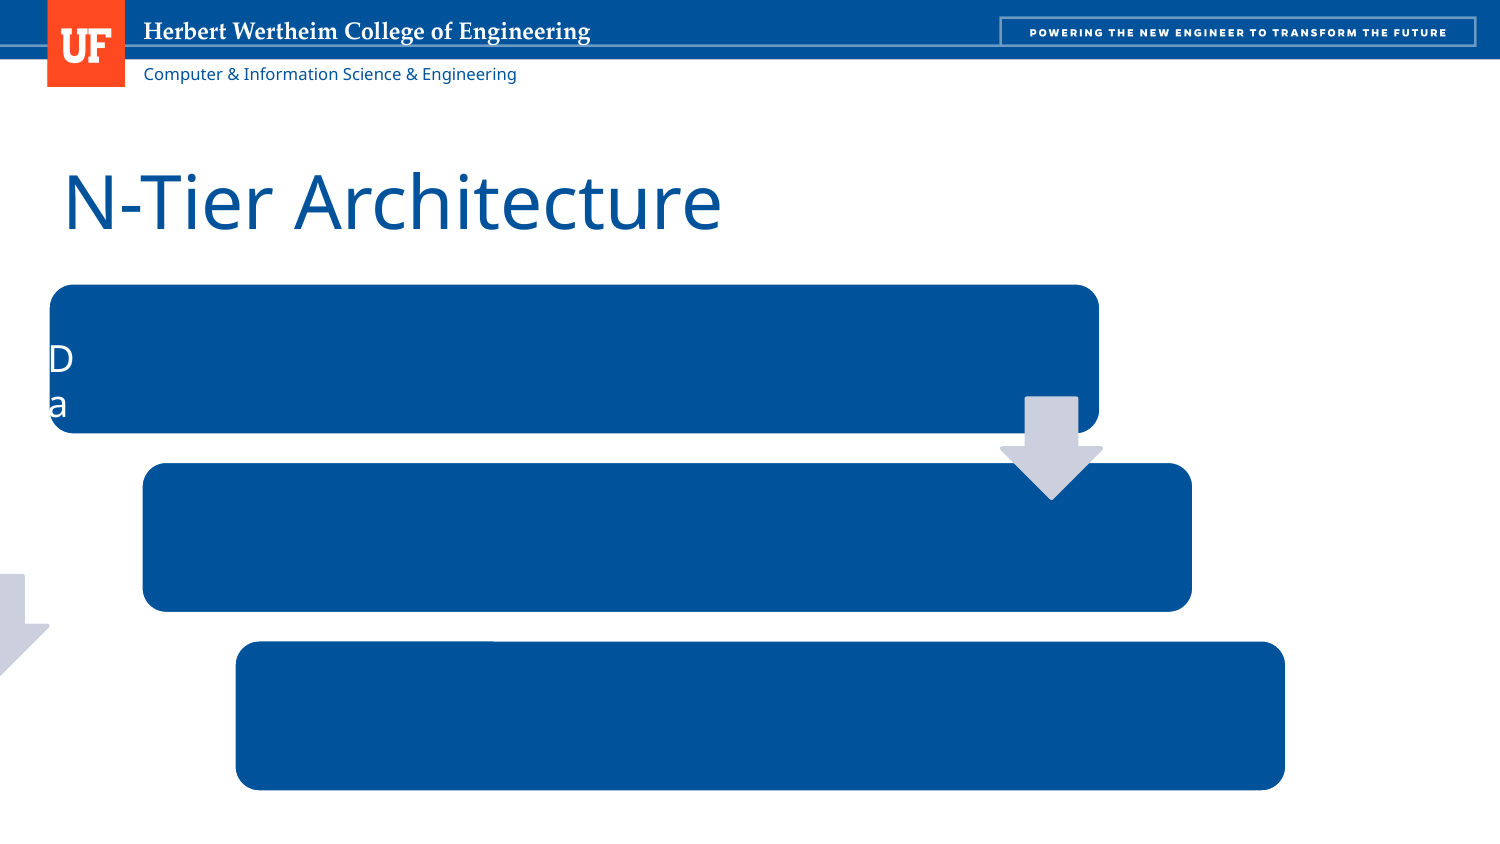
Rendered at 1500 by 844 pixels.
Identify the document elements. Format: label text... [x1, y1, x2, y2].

title N-Tier Architecture [47, 146, 1288, 281]
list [47, 281, 1288, 793]
picture [0, 0, 1500, 87]
